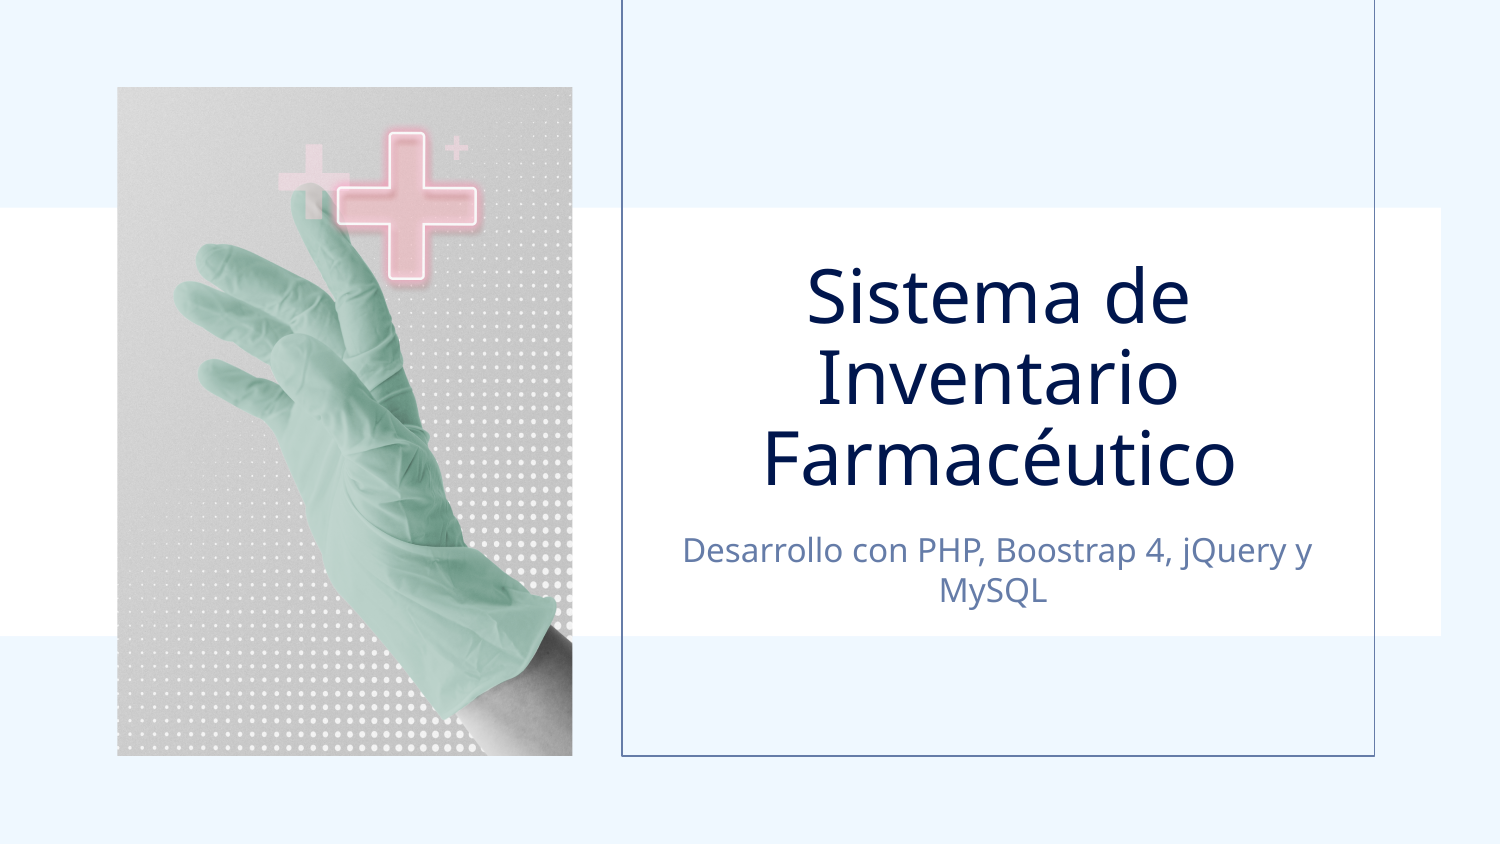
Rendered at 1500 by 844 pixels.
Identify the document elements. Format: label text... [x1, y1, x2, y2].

picture [117, 87, 573, 757]
subtitle Desarrollo con PHP, Boostrap 4, jQuery y MySQL [614, 535, 1381, 603]
title Sistema de Inventario Farmacéutico [616, 223, 1383, 538]
